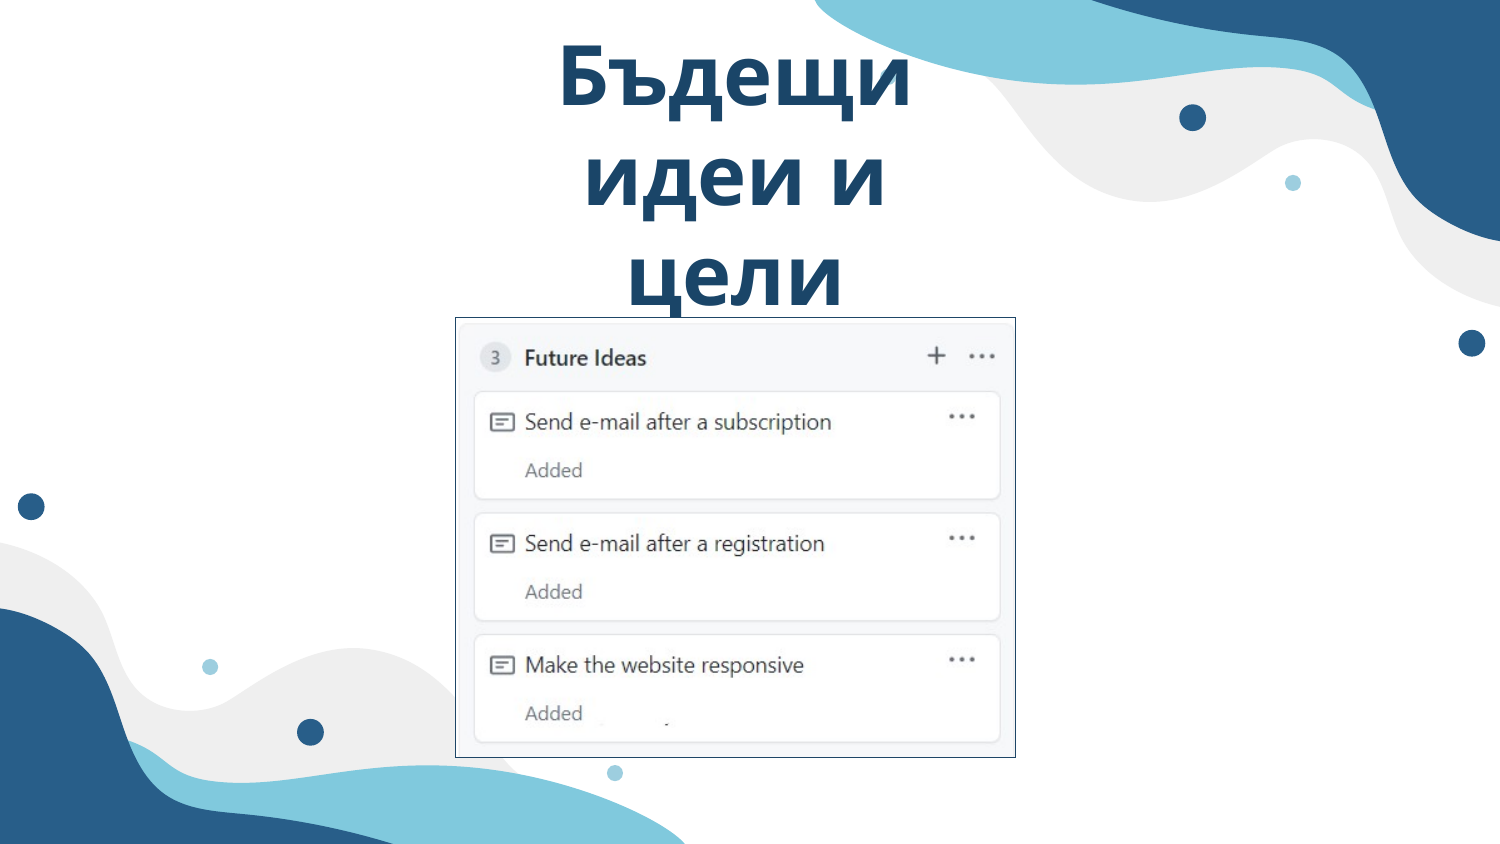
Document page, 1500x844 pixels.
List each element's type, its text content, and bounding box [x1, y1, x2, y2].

title Бъдещи идеи и цели [448, 89, 1023, 256]
picture [455, 317, 1016, 758]
